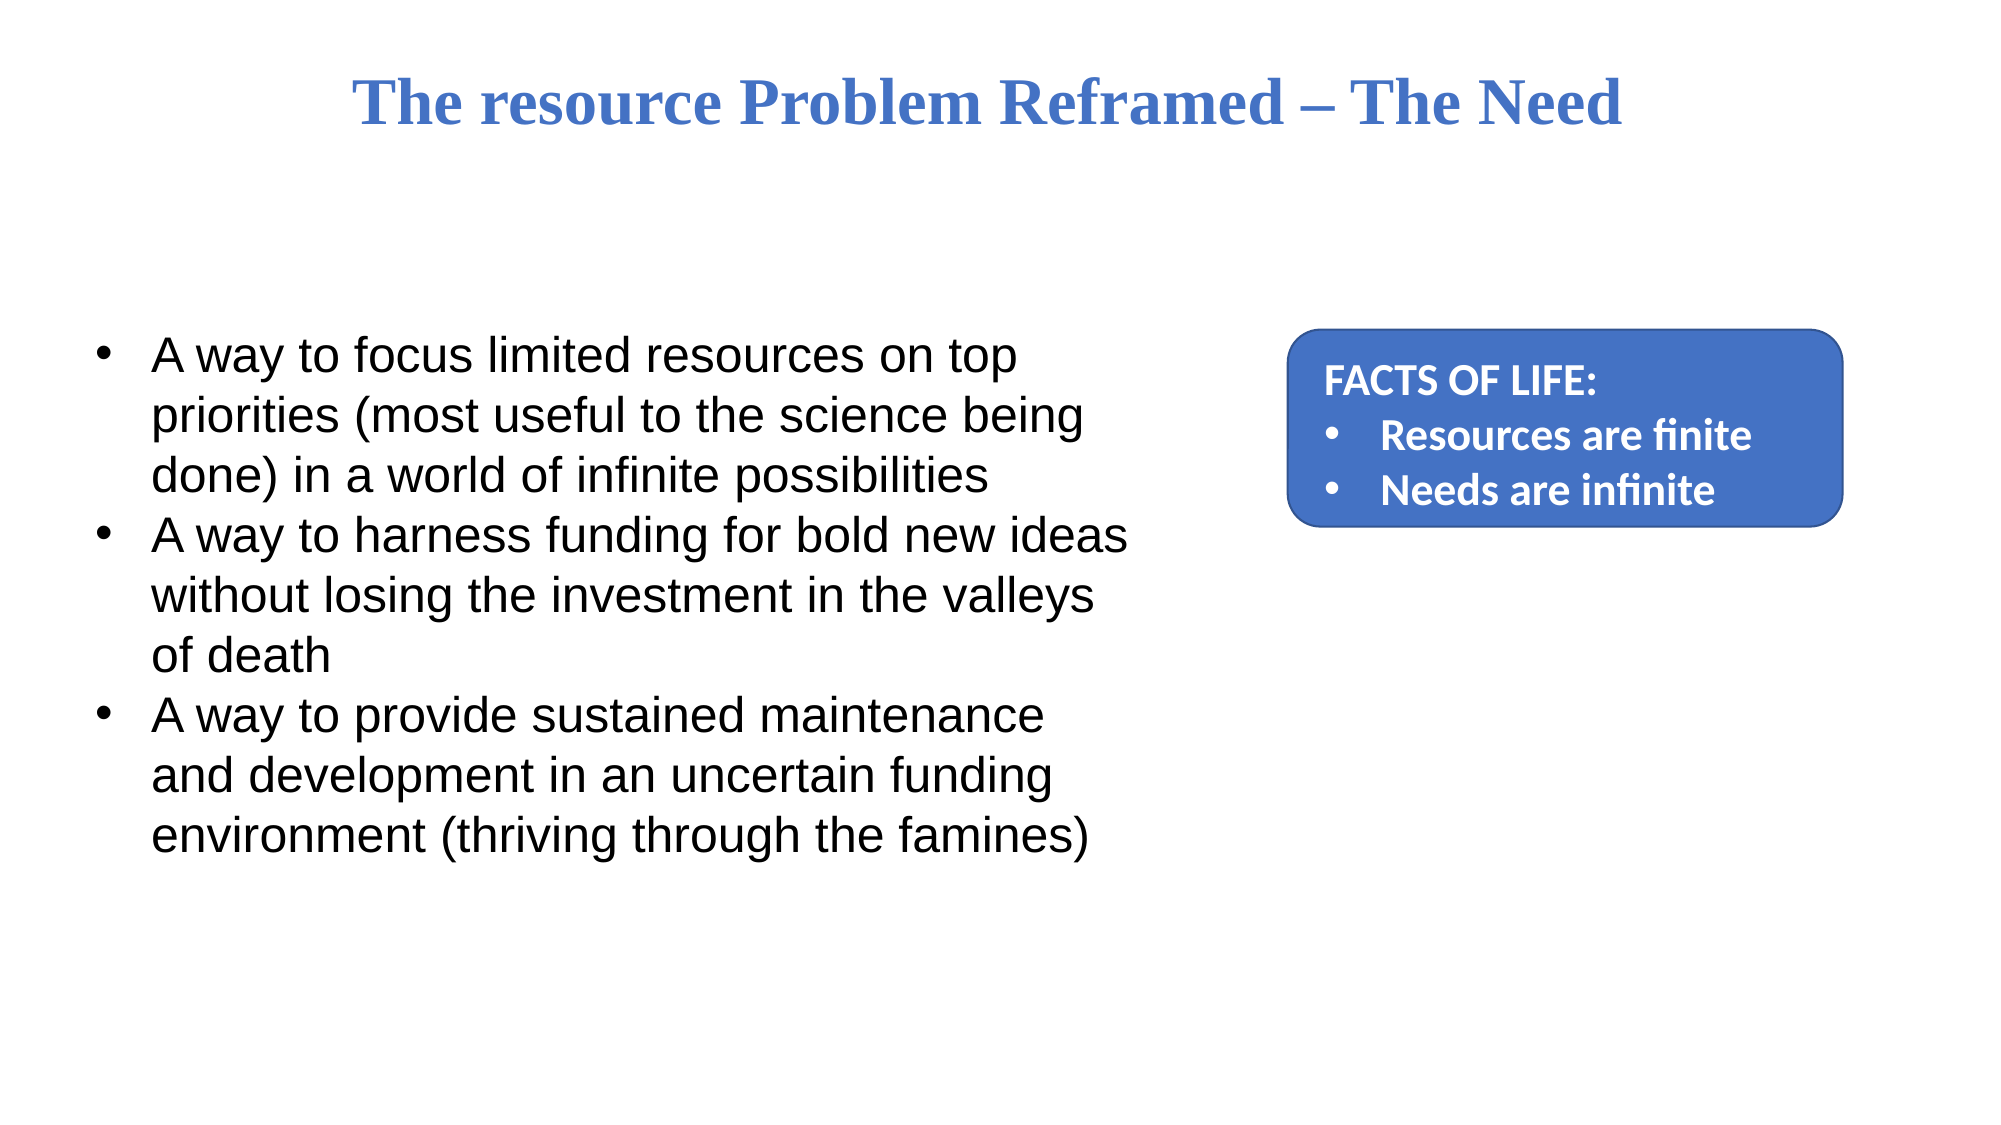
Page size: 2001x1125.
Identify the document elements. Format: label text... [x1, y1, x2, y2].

text_box The resource Problem Reframed – The Need [337, 50, 1639, 145]
text_box FACTS OF LIFE: Resources are finite Needs are infinite [1309, 342, 1897, 523]
text_box A way to focus limited resources on top priorities (most useful to the science being done) in a world of infinite possibilities A way to harness funding for bold new ideas without losing the investment in the valleys of death A way to provide sustained maintenance and development in an uncertain funding environment (thriving through the famines) [87, 314, 1138, 870]
text_box [1286, 328, 1837, 528]
